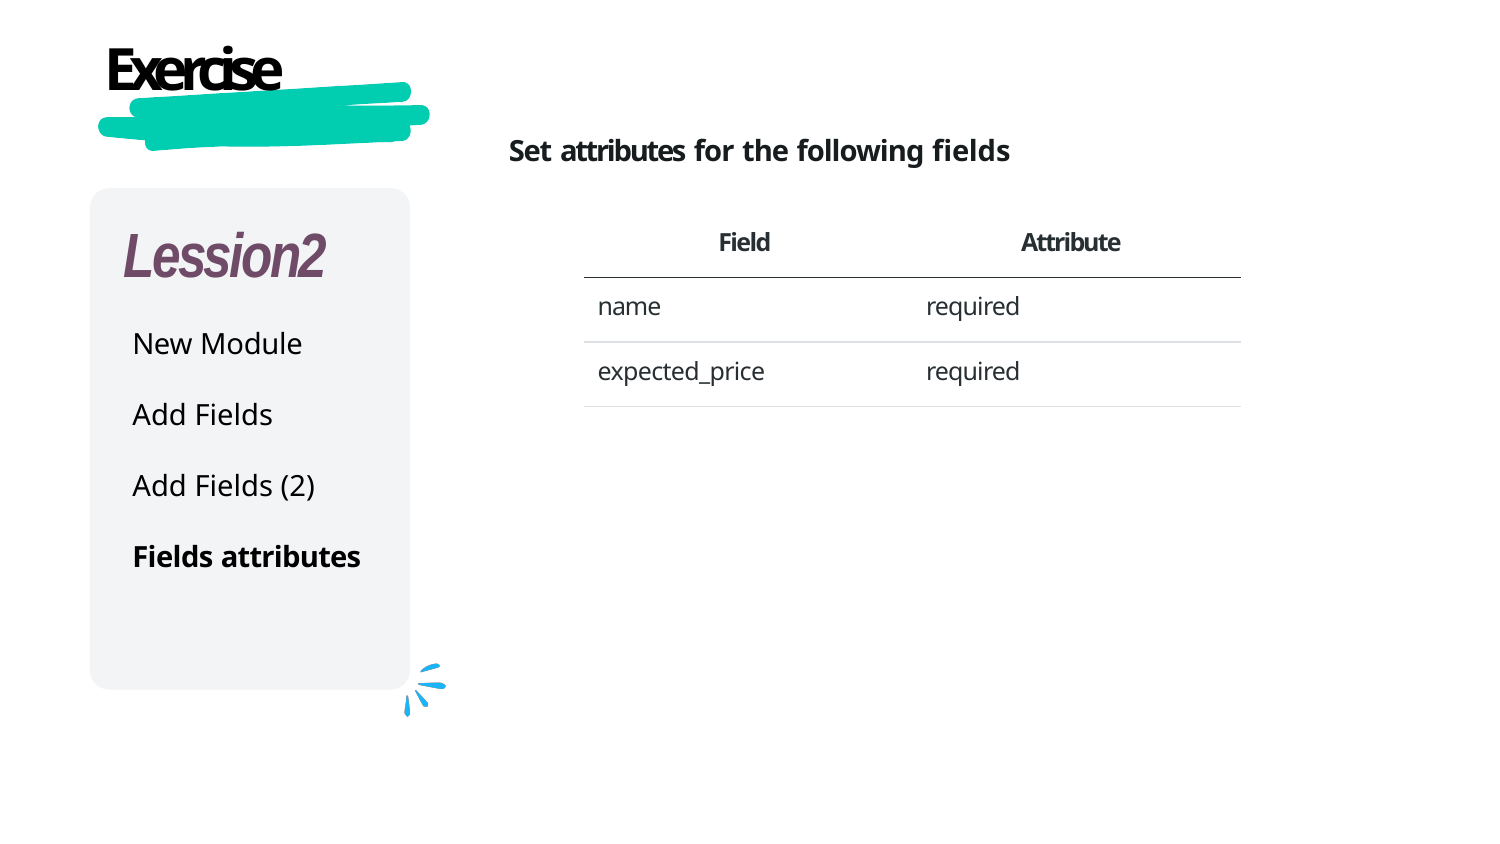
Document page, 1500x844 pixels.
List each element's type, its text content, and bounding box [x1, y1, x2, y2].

text_box expected_price [595, 353, 783, 385]
text_box Attribute [1019, 224, 1134, 257]
text_box required [924, 288, 1027, 321]
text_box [89, 187, 411, 690]
picture [397, 657, 454, 726]
text_box Field [716, 224, 780, 257]
title Exercise [102, 29, 509, 173]
text_box required [924, 353, 1027, 385]
text_box Set attributes for the following fields [509, 130, 1021, 168]
picture [98, 82, 430, 151]
text_box name [595, 288, 665, 321]
